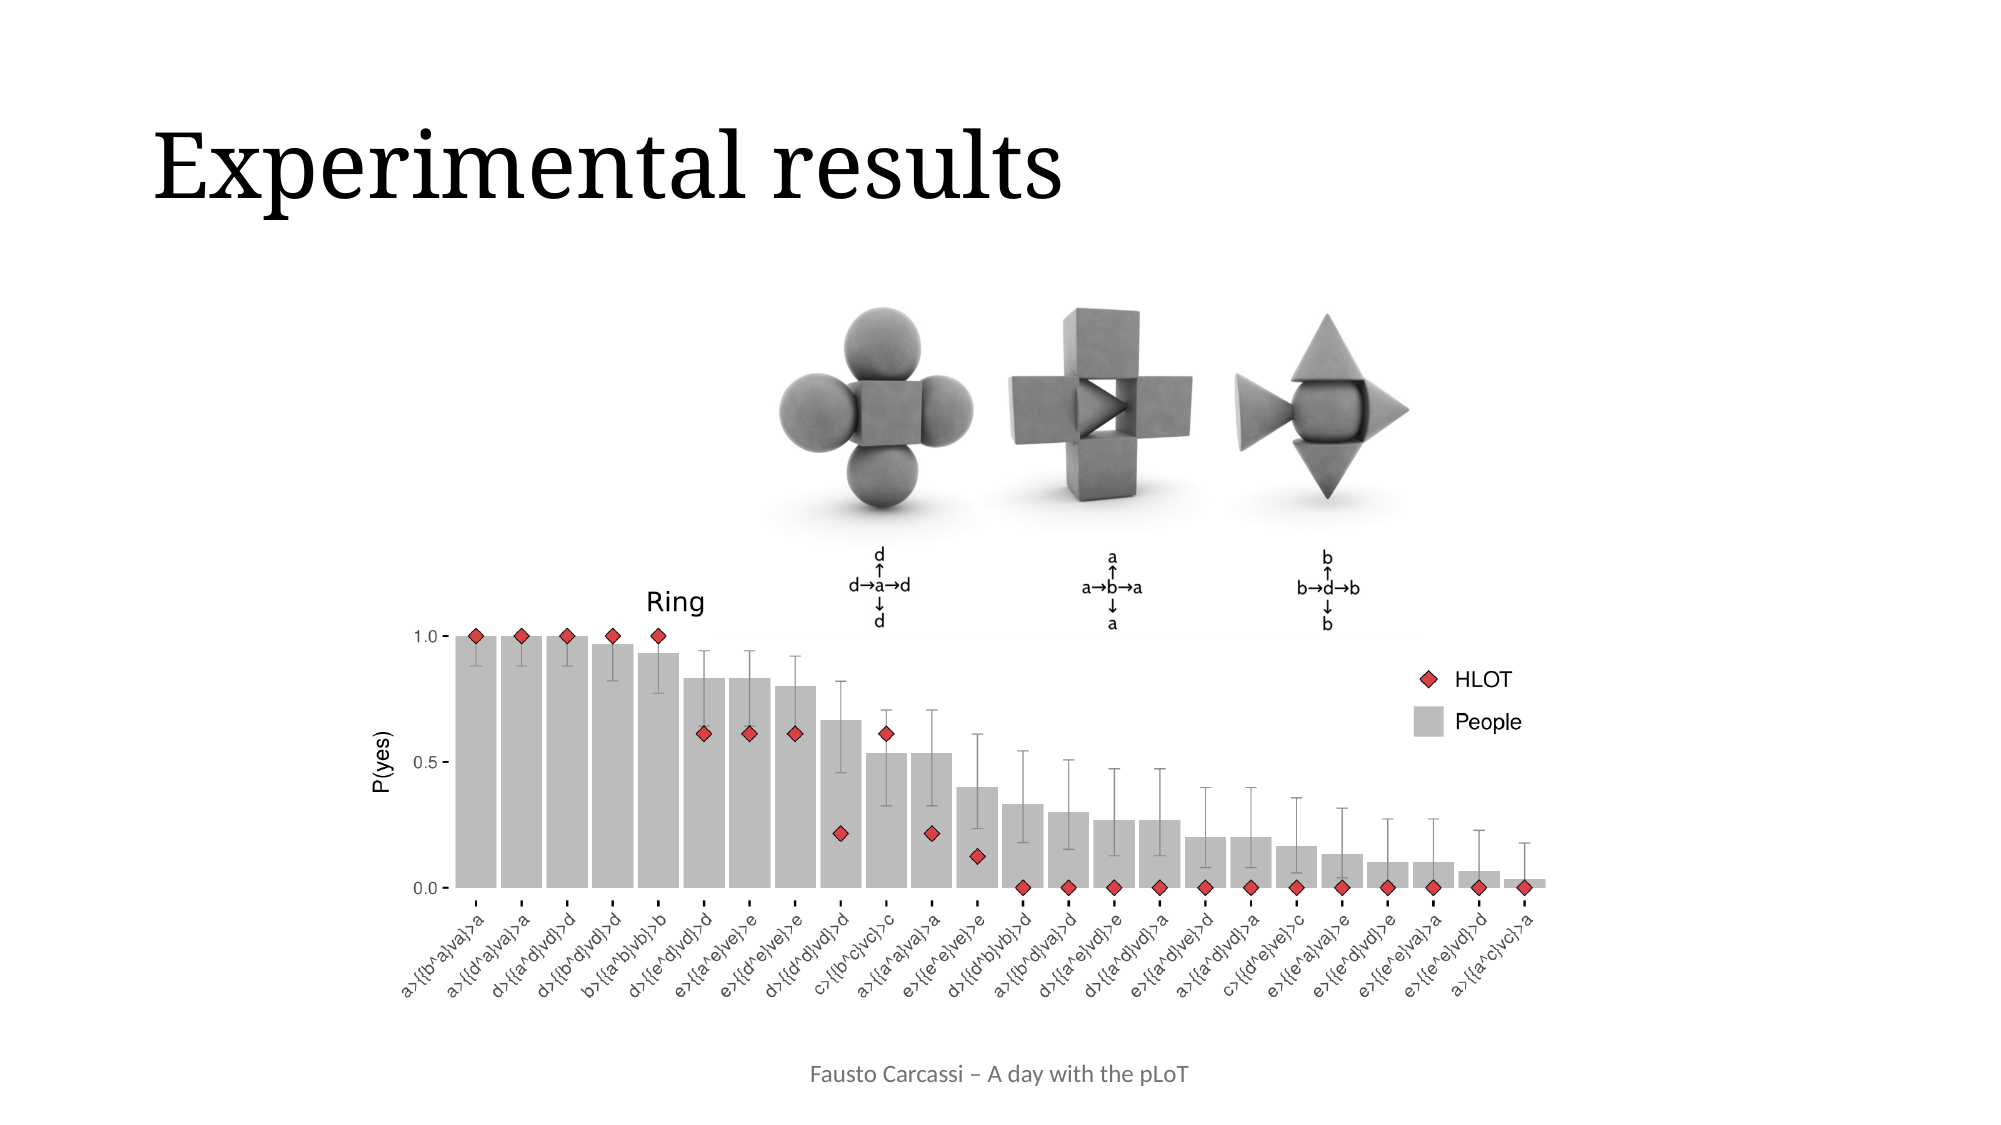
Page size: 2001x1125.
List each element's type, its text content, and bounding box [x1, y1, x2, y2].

footer Fausto Carcassi – A day with the pLoT [662, 1042, 1338, 1103]
picture [344, 277, 1582, 1008]
title Experimental results [137, 59, 1863, 278]
